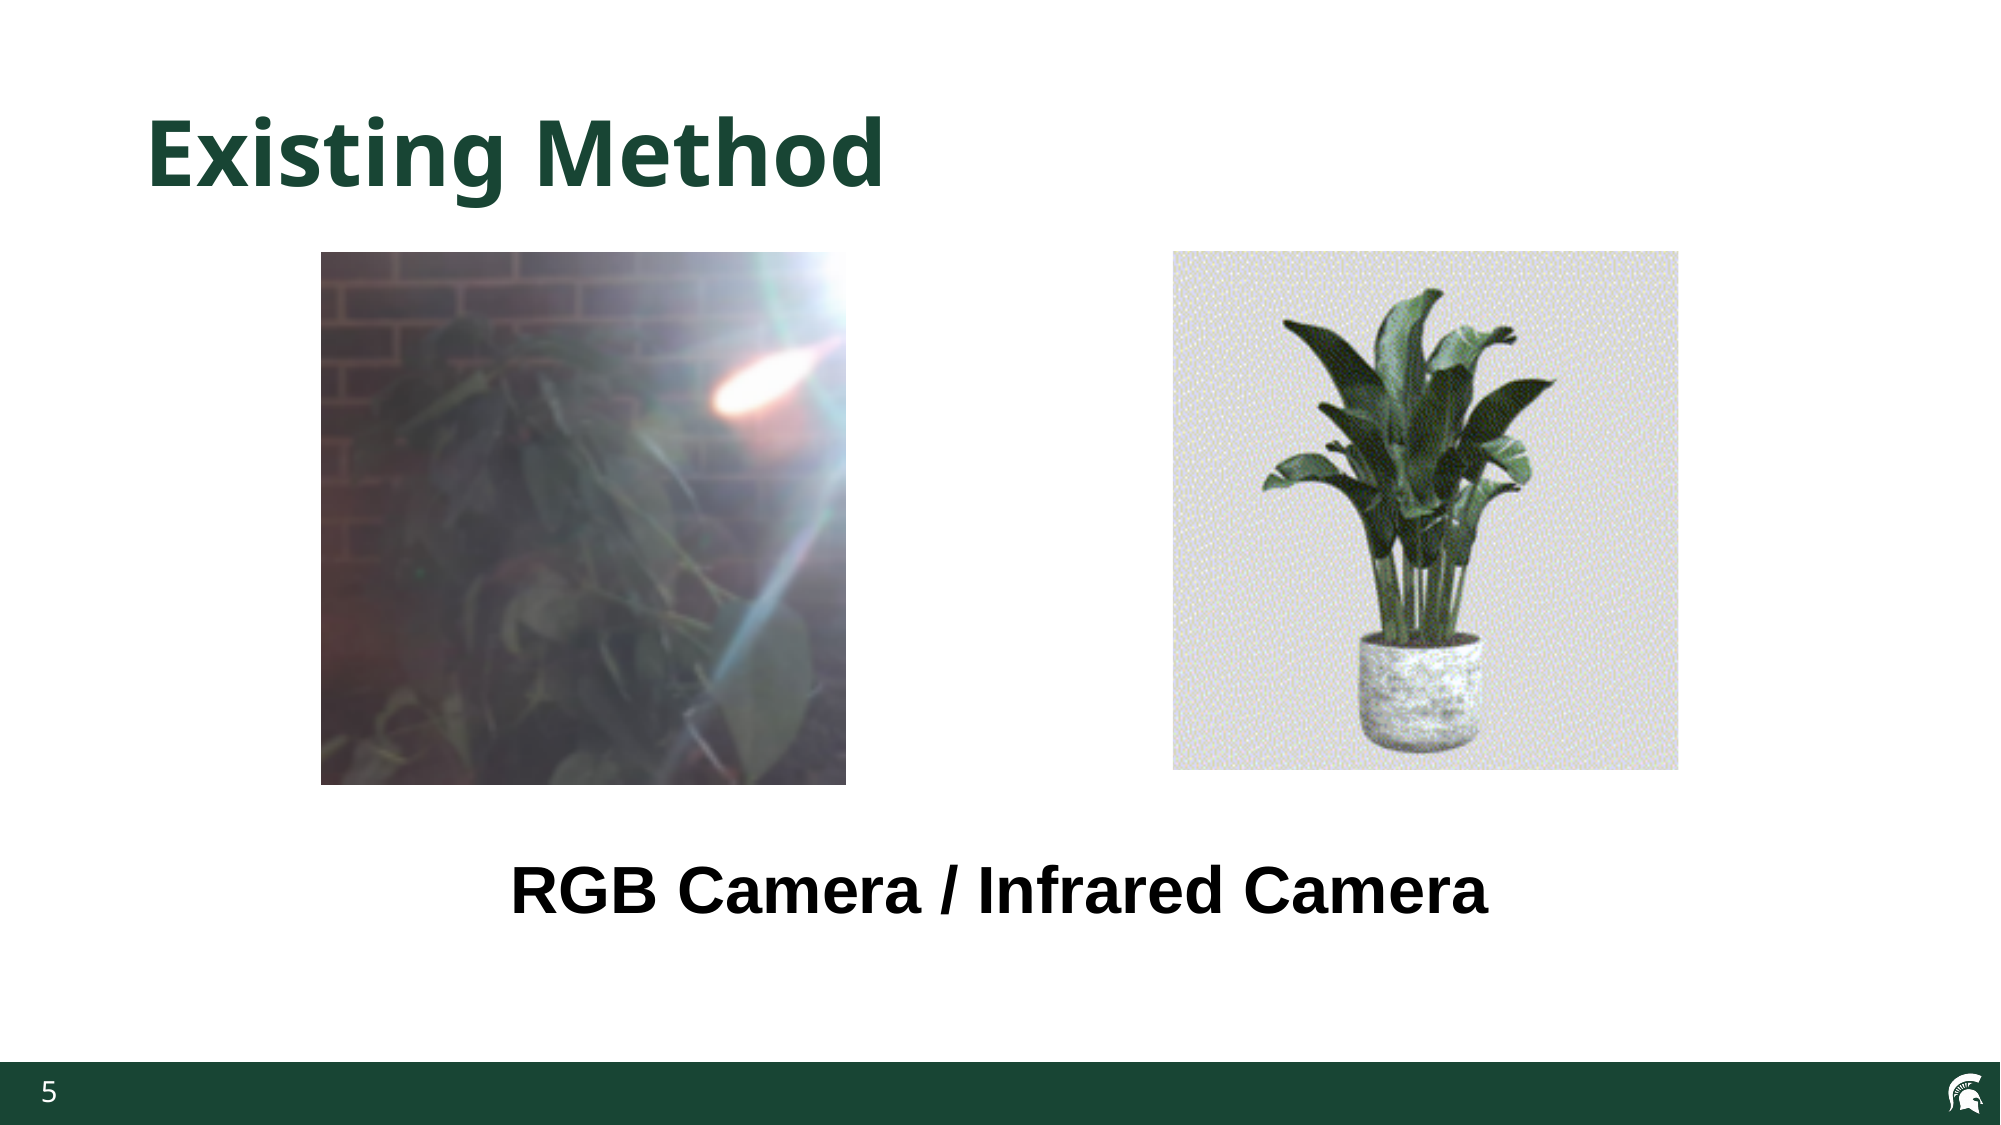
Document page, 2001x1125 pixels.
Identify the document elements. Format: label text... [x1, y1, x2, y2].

text_box RGB Camera / Infrared Camera [0, 839, 2000, 935]
picture [321, 252, 846, 785]
picture [1172, 251, 1679, 770]
slide_number 5 [0, 1063, 73, 1124]
text_box Existing Method [130, 100, 1856, 226]
